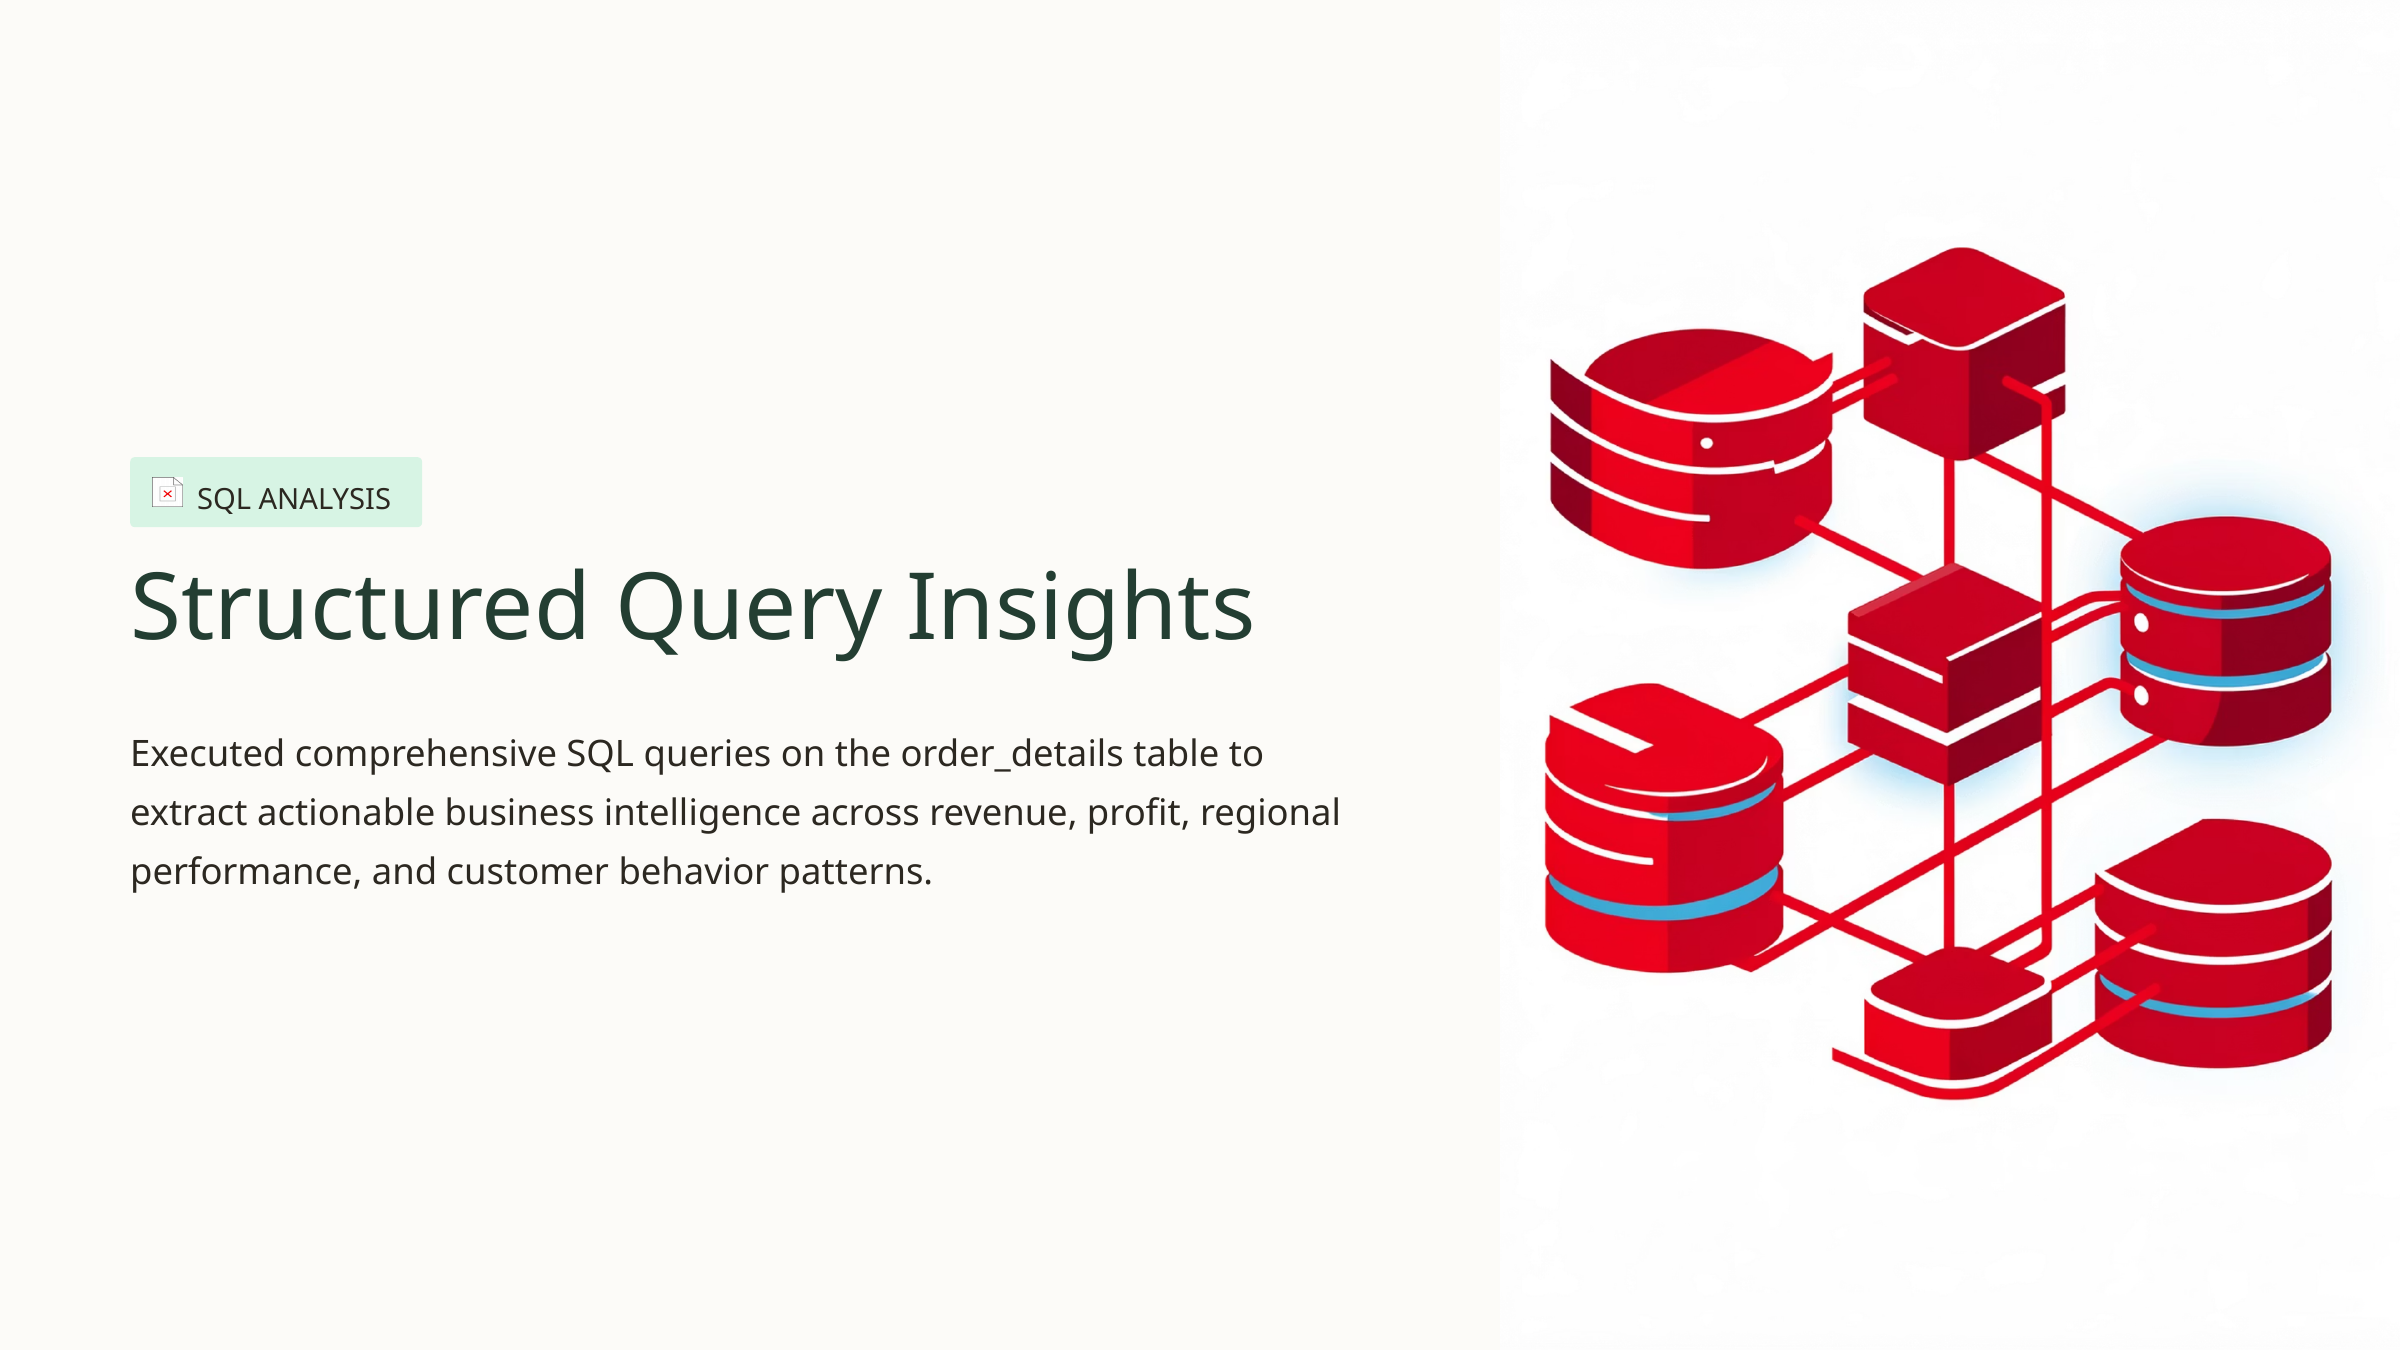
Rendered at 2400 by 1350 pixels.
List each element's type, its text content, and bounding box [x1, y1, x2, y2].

text_box [130, 457, 423, 528]
picture [1499, 0, 2400, 1350]
text_box Structured Query Insights [130, 542, 1224, 659]
text_box Executed comprehensive SQL queries on the order_details table to extract actionable business intelligence across revenue, profit, regional performance, and customer behavior patterns. [130, 714, 1370, 893]
text_box SQL ANALYSIS [197, 468, 400, 516]
picture [152, 477, 183, 508]
